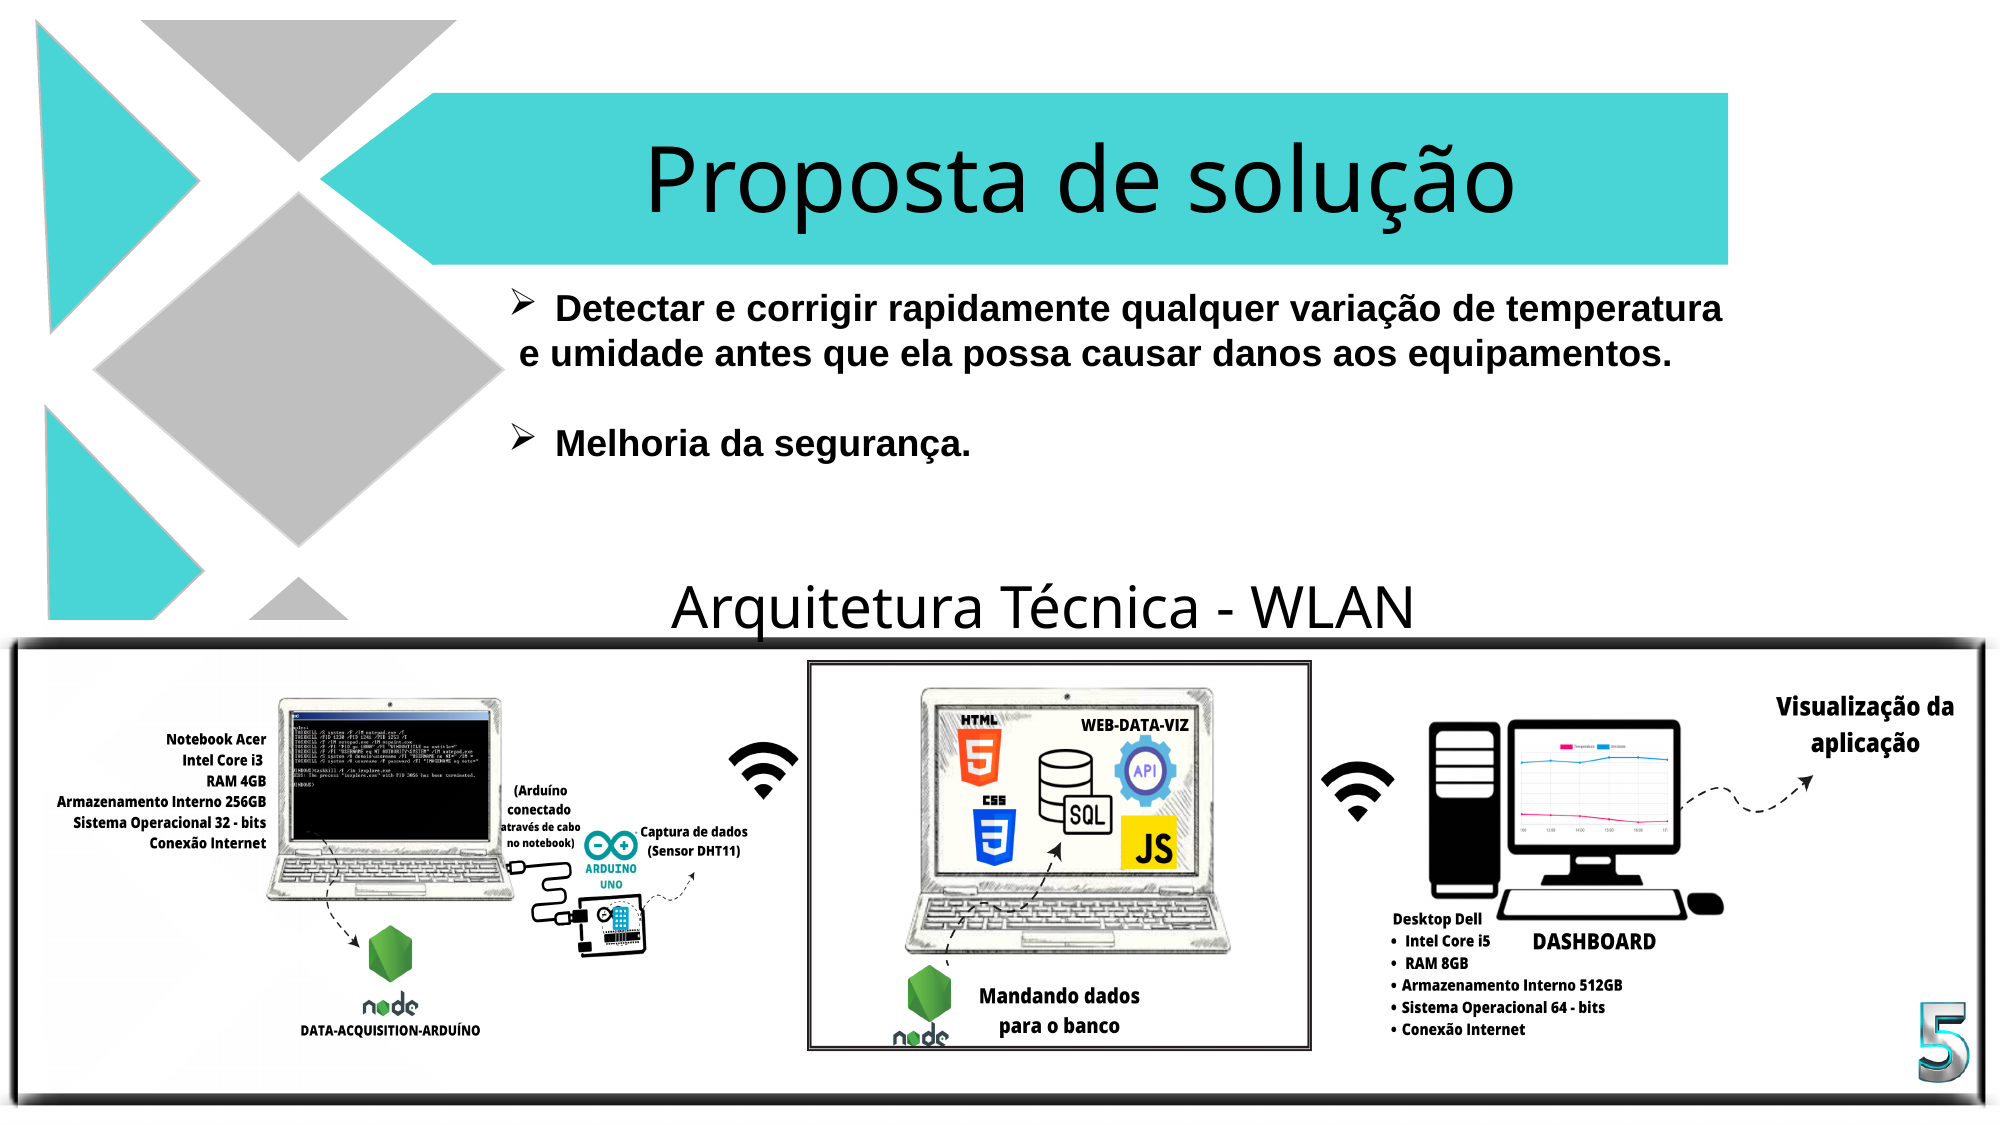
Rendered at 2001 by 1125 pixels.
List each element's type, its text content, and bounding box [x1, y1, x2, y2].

text_box [44, 404, 205, 620]
text_box [92, 191, 493, 549]
text_box [318, 91, 617, 266]
text_box Arquitetura Técnica - WLAN [656, 562, 1432, 620]
text_box [438, 92, 1729, 266]
text_box [35, 18, 201, 336]
text_box Proposta de solução [628, 113, 1533, 239]
text_box [140, 20, 457, 163]
text_box [248, 576, 349, 620]
picture [0, 620, 2000, 1125]
text_box Detectar e corrigir rapidamente qualquer variação de temperatura e umidade antes que ela possa causar danos aos equipamentos. Melhoria da segurança. [493, 276, 1739, 562]
